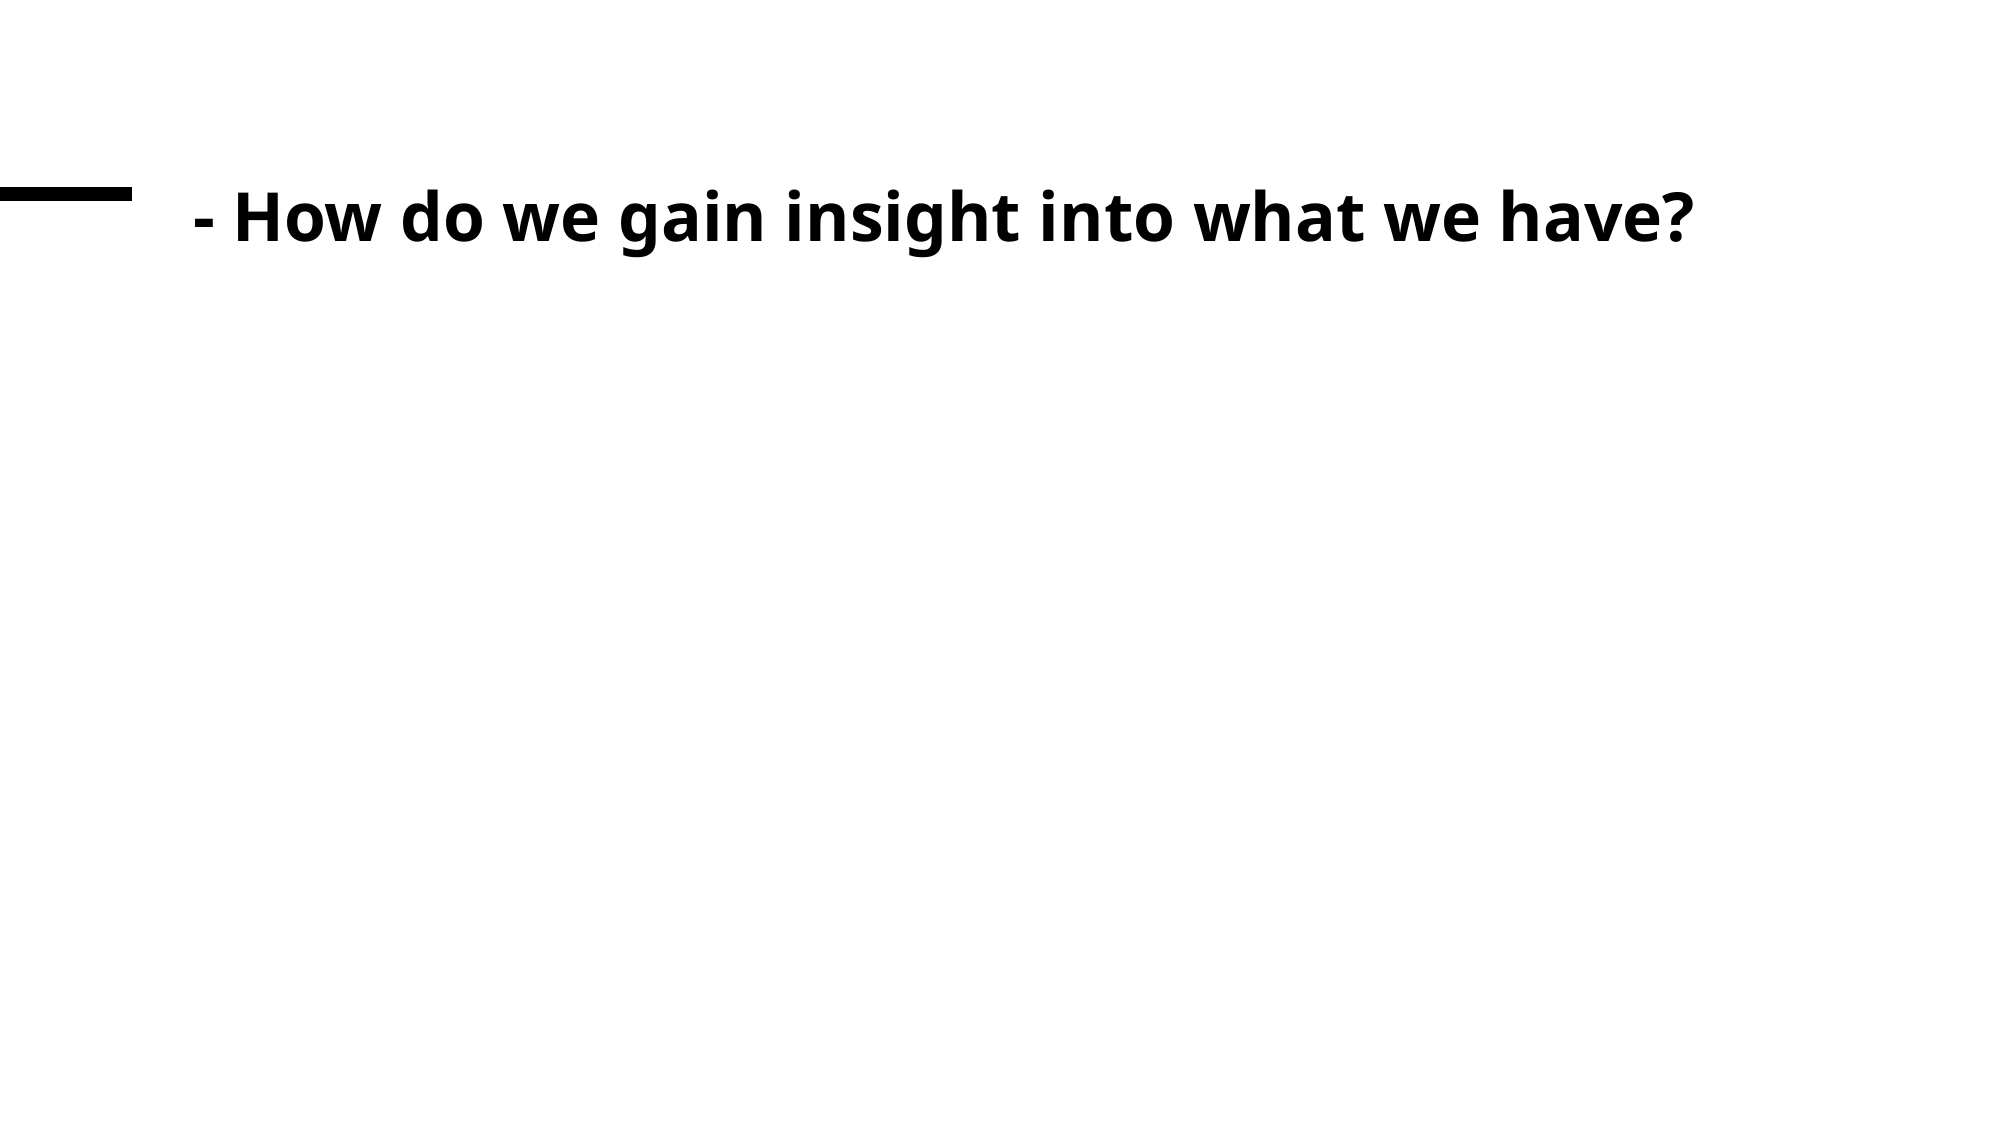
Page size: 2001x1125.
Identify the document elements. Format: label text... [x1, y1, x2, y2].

title - How do we gain insight into what we have? [178, 178, 1807, 392]
